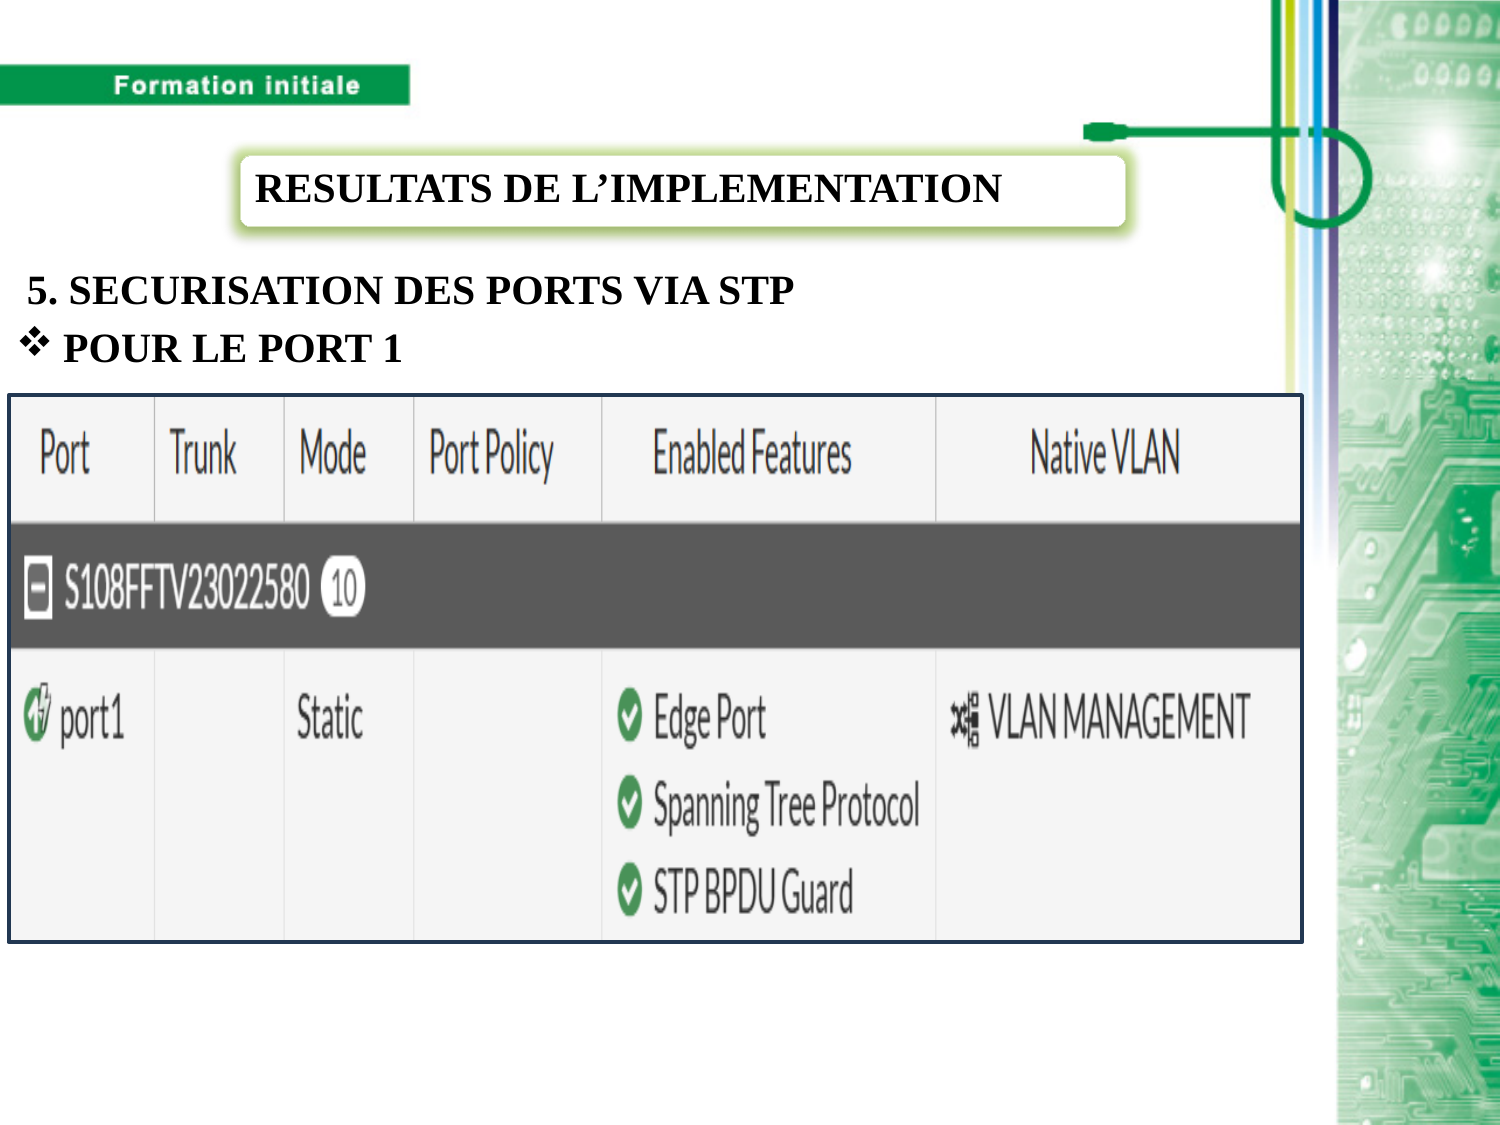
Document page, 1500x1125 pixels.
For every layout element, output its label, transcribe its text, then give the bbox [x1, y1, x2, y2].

text_box [240, 219, 1126, 227]
list 5. SECURISATION DES PORTS VIA STP POUR LE PORT 1 [0, 255, 1246, 1082]
text_box RESULTATS DE L’IMPLEMENTATION [240, 153, 1144, 219]
text_box [7, 393, 1304, 944]
picture [0, 0, 1500, 1125]
